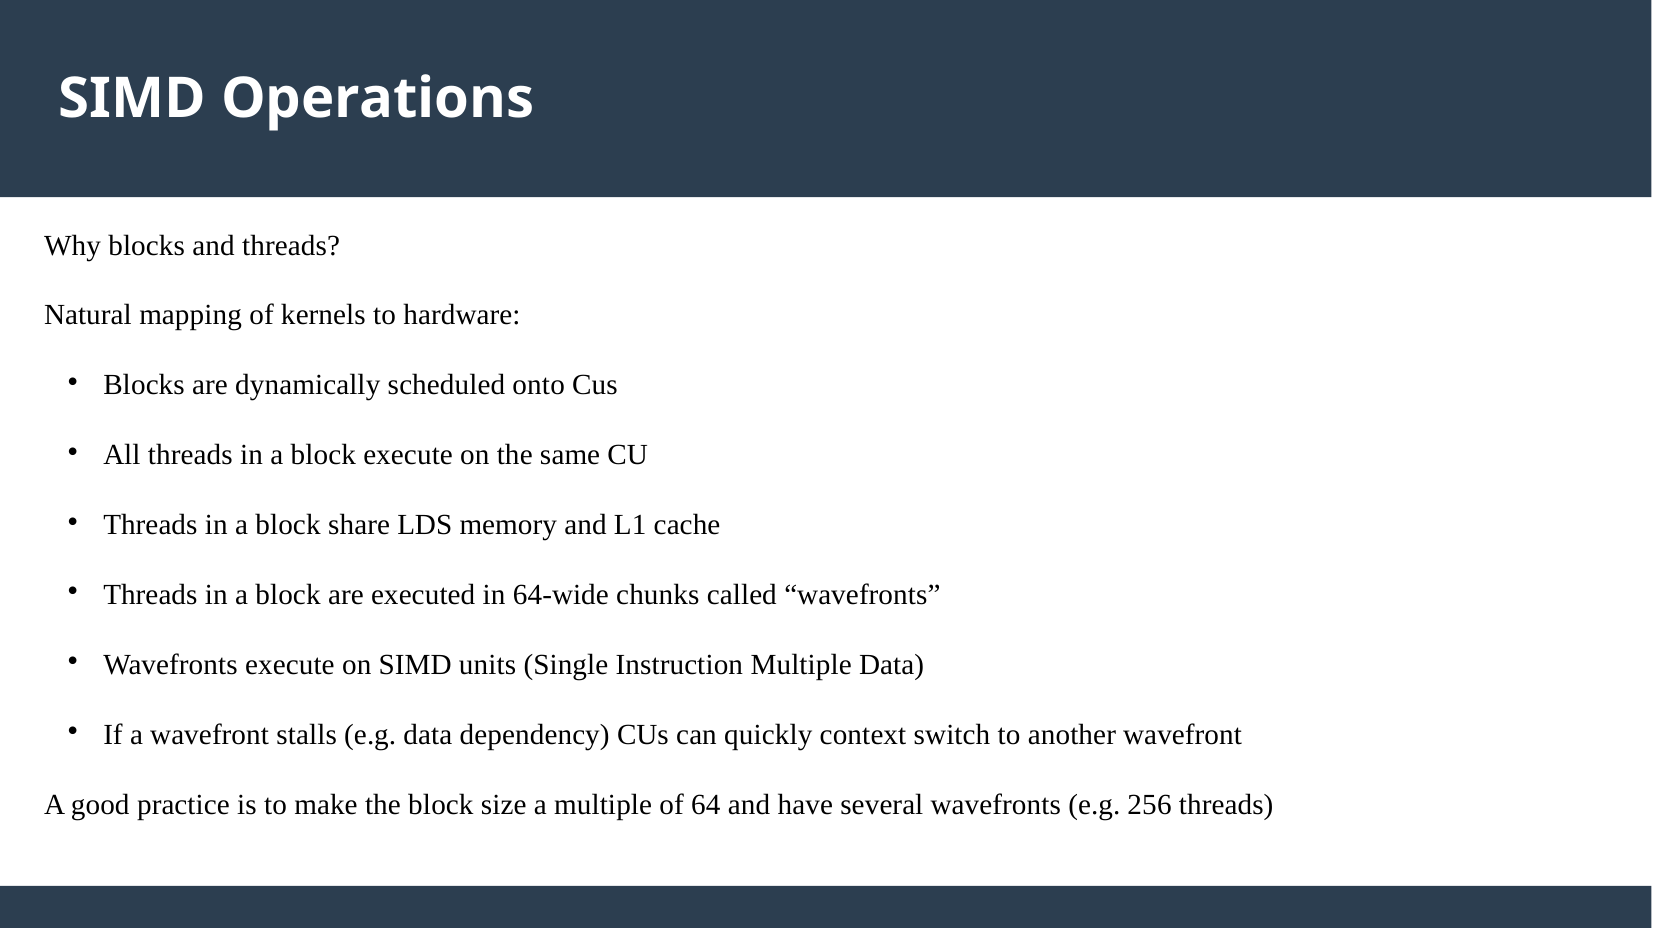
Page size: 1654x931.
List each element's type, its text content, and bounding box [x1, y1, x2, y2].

text_box Why blocks and threads? Natural mapping of kernels to hardware: Blocks are dynamically scheduled onto Cus All threads in a block execute on the same CU Threads in a block share LDS memory and L1 cache Threads in a block are executed in 64-wide chunks called “wavefronts” Wavefronts execute on SIMD units (Single Instruction Multiple Data) If a wavefront stalls (e.g. data dependency) CUs can quickly context switch to another wavefront A good practice is to make the block size a multiple of 64 and have several wavefronts (e.g. 256 threads) [29, 218, 1624, 863]
text_box SIMD Operations [59, 37, 1593, 153]
